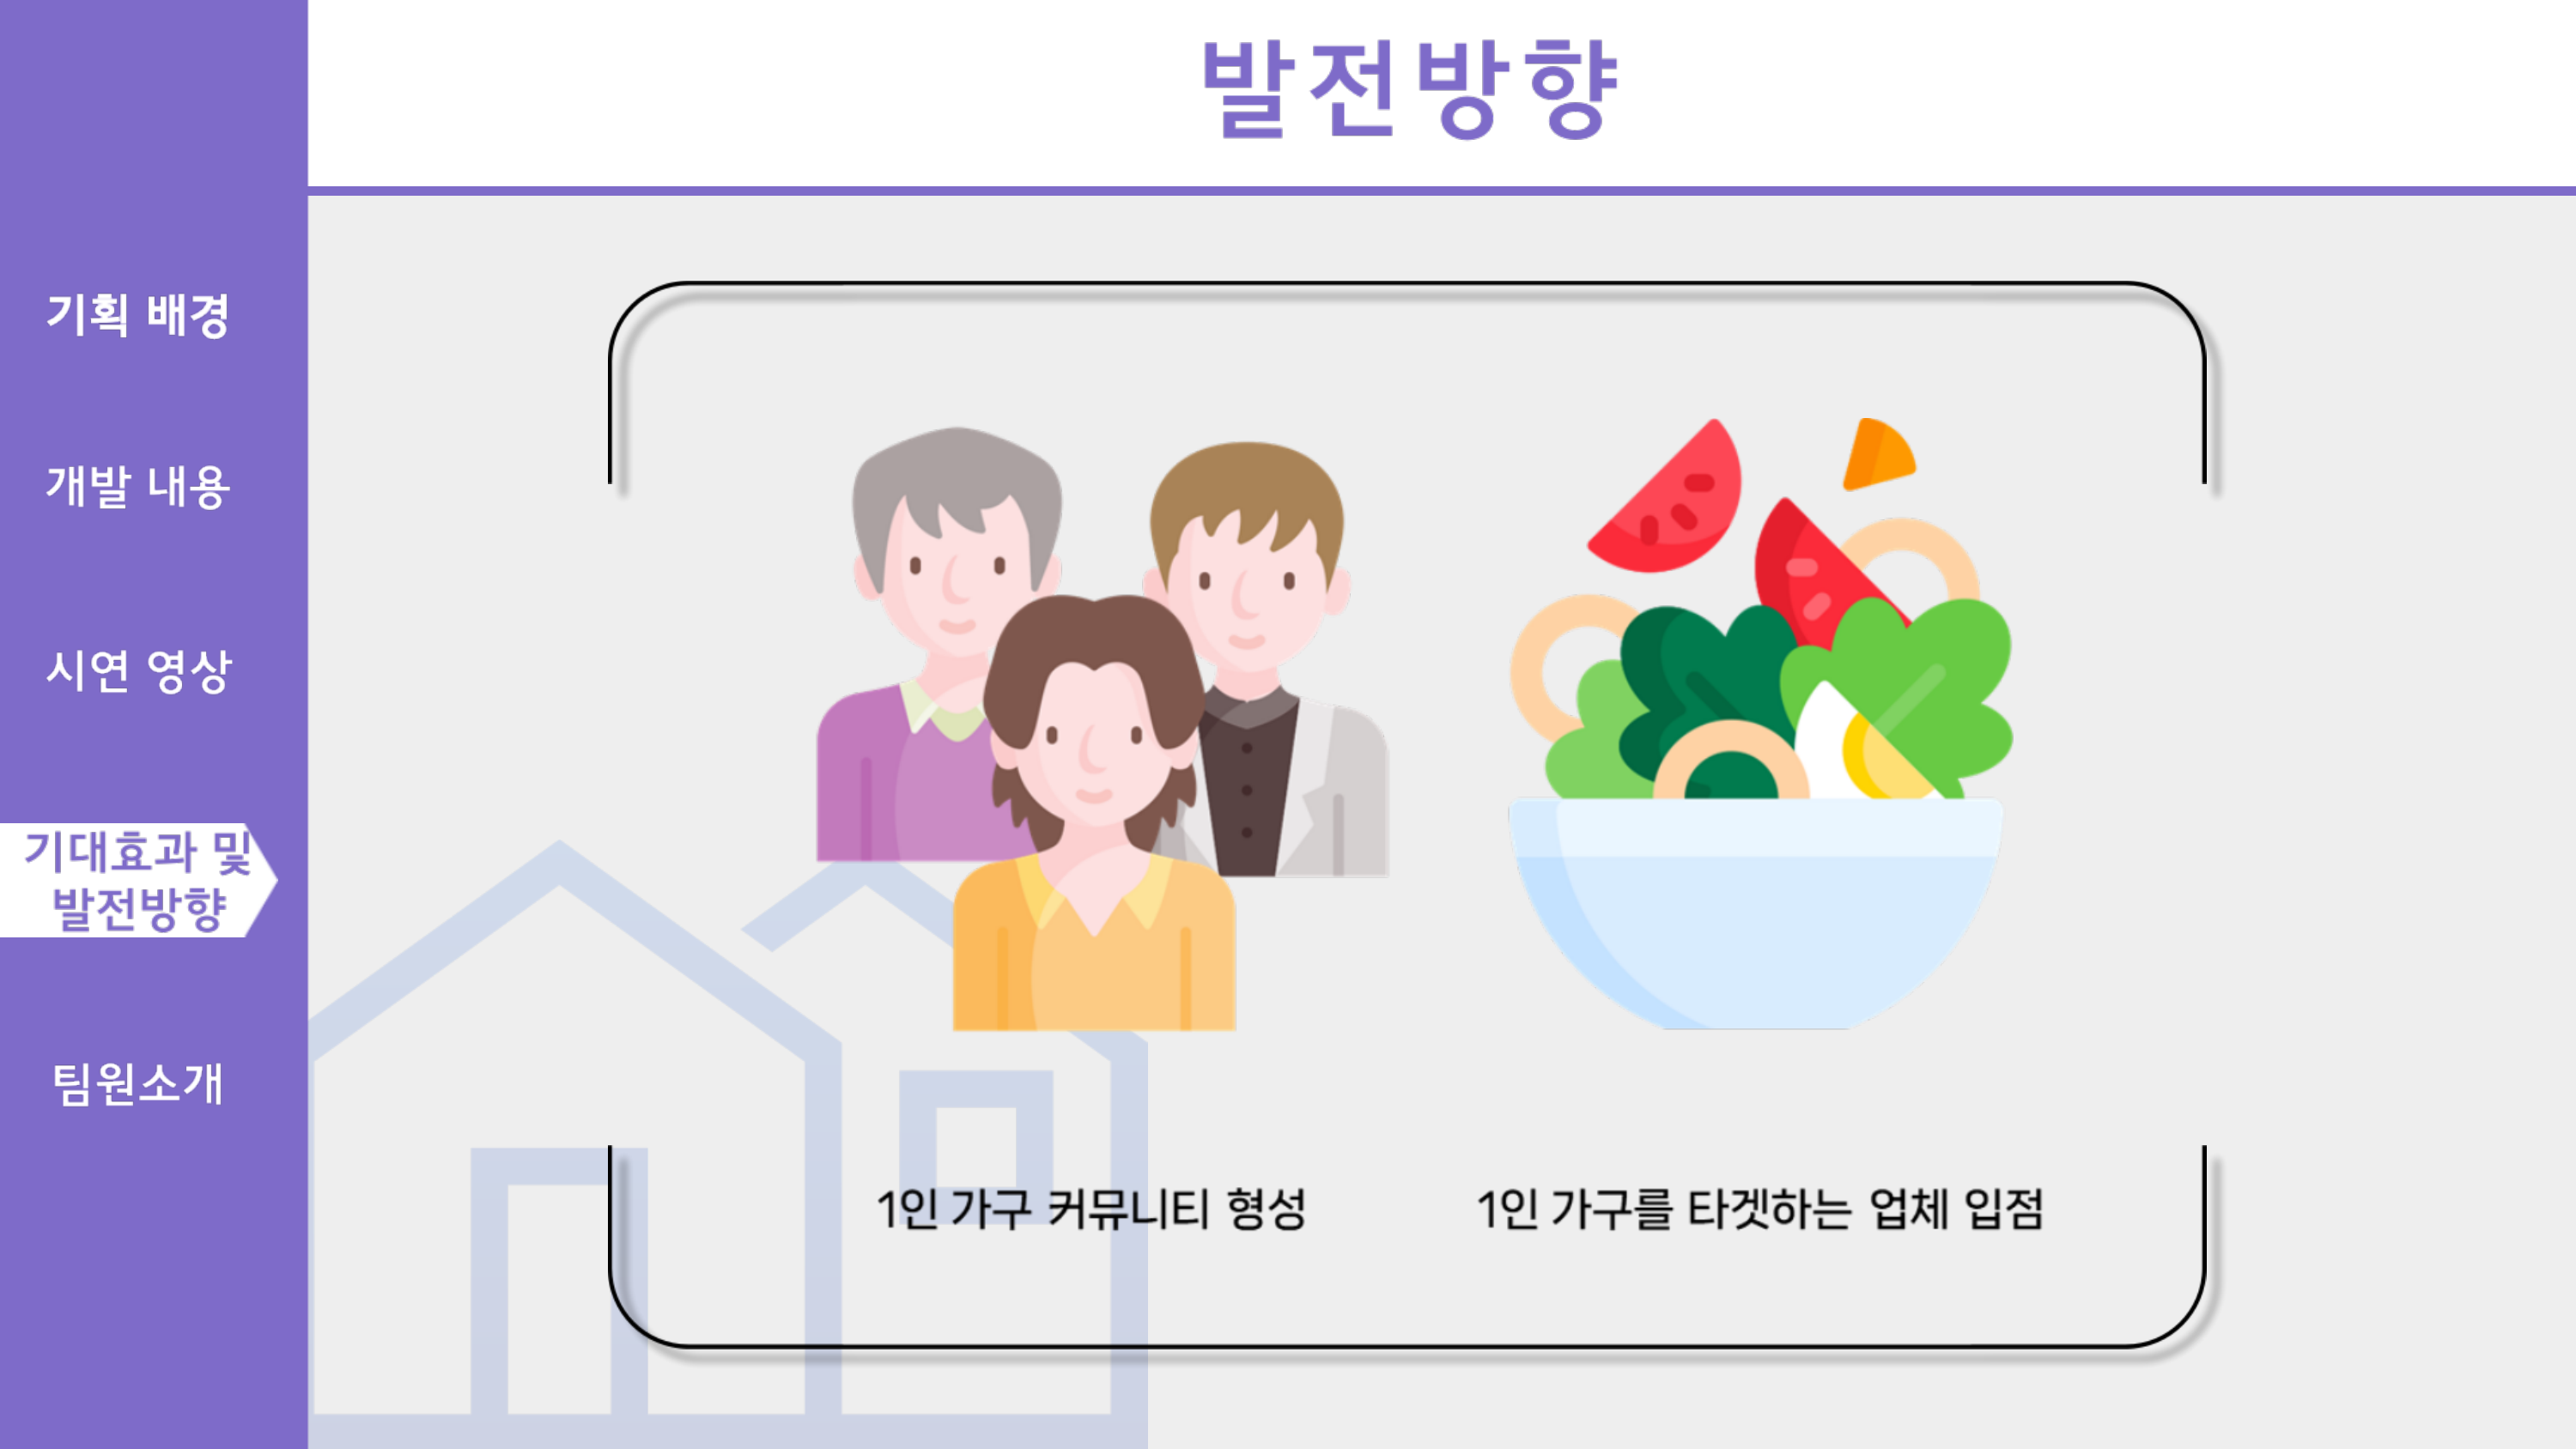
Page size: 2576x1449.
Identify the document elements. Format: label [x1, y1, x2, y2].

picture [36, 279, 246, 362]
picture [14, 1048, 236, 1130]
text_box [608, 281, 2207, 485]
text_box [313, 0, 2576, 186]
text_box [315, 186, 2576, 197]
picture [1148, 1057, 2576, 1449]
picture [309, 2, 1651, 186]
text_box [608, 1145, 2207, 1349]
text_box [0, 0, 309, 1449]
picture [15, 635, 250, 718]
picture [0, 815, 265, 955]
text_box [315, 840, 1148, 1449]
picture [309, 197, 2576, 599]
text_box [733, 417, 2081, 1263]
text_box [269, 823, 279, 937]
picture [15, 450, 246, 533]
